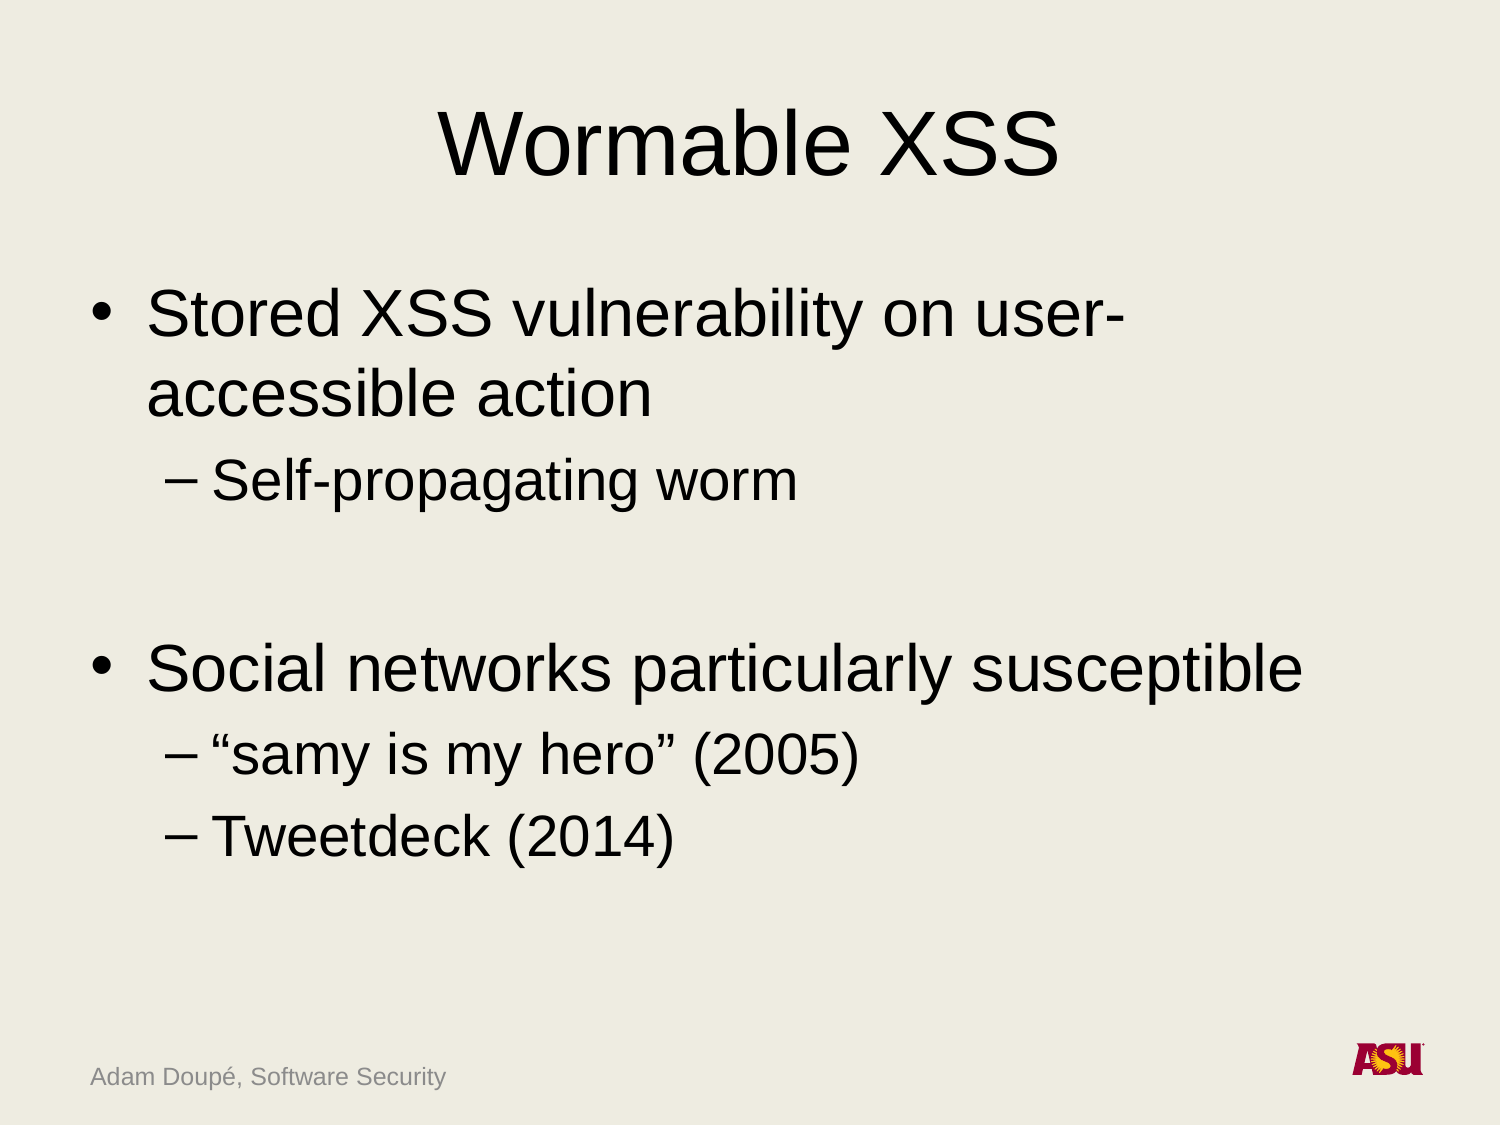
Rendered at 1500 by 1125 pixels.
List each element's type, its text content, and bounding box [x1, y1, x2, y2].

list Stored XSS vulnerability on user-accessible action Self-propagating worm Social networks particularly susceptible “samy is my hero” (2005) Tweetdeck (2014) [75, 262, 1425, 1005]
title Wormable XSS [75, 45, 1425, 233]
